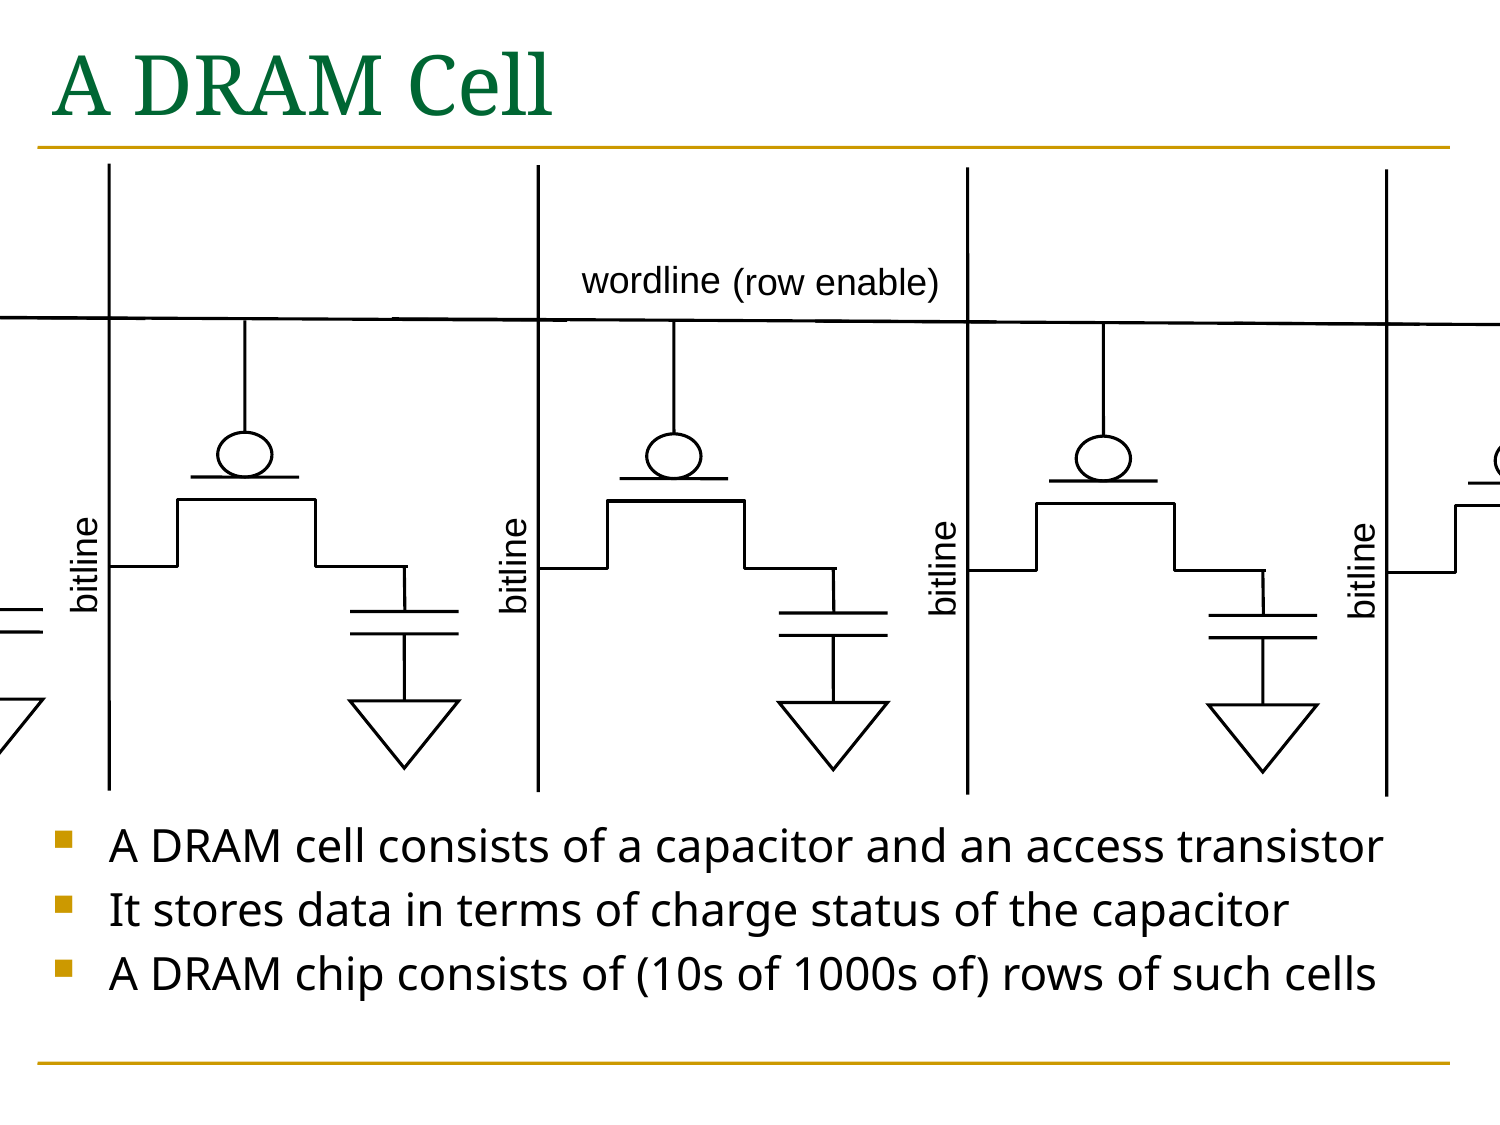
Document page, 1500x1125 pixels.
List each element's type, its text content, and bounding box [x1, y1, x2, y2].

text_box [814, 167, 1234, 795]
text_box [1233, 169, 1500, 797]
title A DRAM Cell [37, 24, 1450, 167]
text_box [0, 161, 146, 790]
list A DRAM cell consists of a capacitor and an access transistor It stores data in terms of charge status of the capacitor A DRAM chip consists of (10s of 1000s of) rows of such cells [37, 799, 1482, 1025]
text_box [148, 163, 568, 791]
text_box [569, 164, 997, 793]
